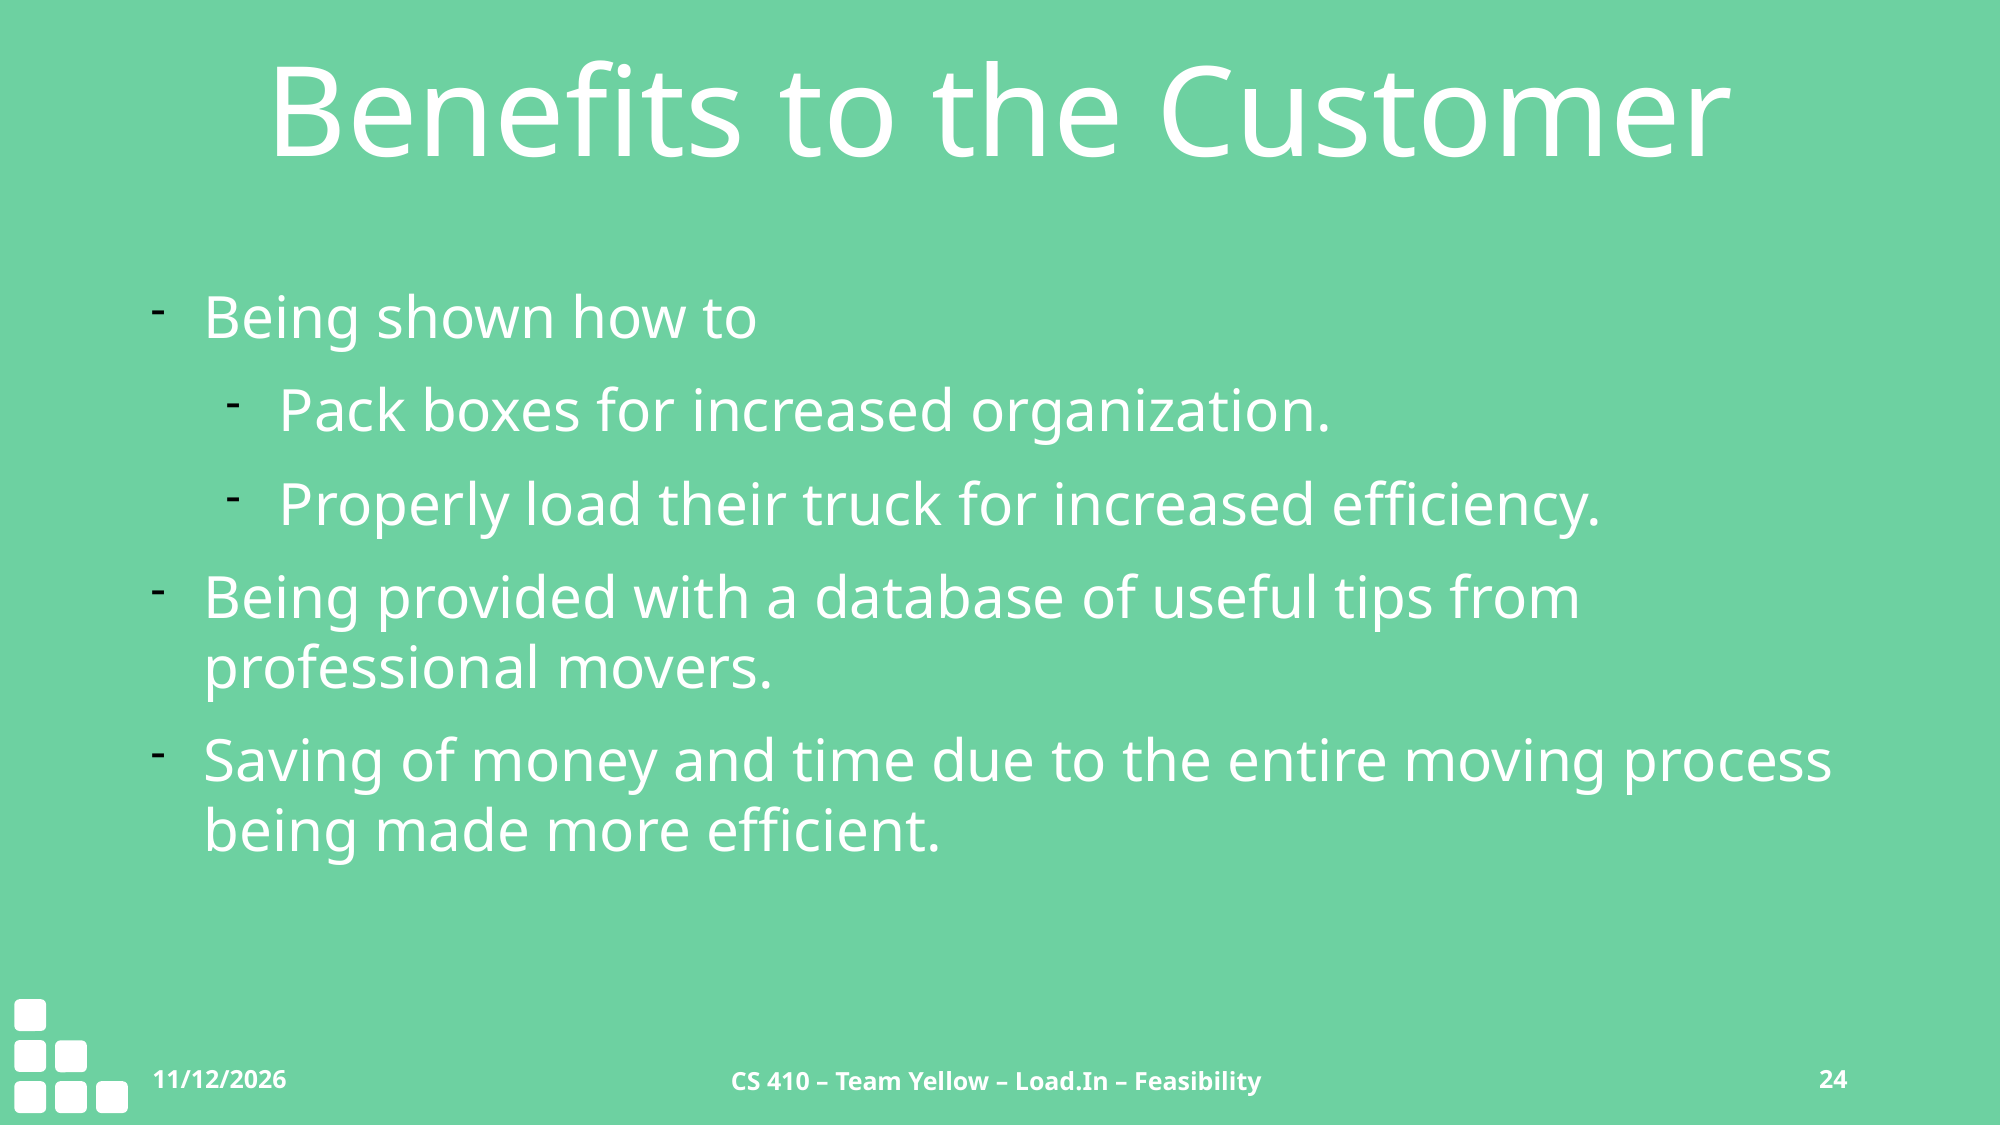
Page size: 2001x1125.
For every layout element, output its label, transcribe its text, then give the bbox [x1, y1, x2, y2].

text_box 24 [1412, 1035, 1863, 1125]
text_box CS 410 – Team Yellow – Load.In – Feasibility [662, 1035, 1338, 1125]
text_box 10/14/2020 [137, 1035, 588, 1125]
text_box Being shown how to Pack boxes for increased organization. Properly load their truck for increased efficiency. Being provided with a database of useful tips from professional movers. Saving of money and time due to the entire moving process being made more efficient. [137, 279, 1862, 972]
text_box Benefits to the Customer [137, 0, 1863, 211]
